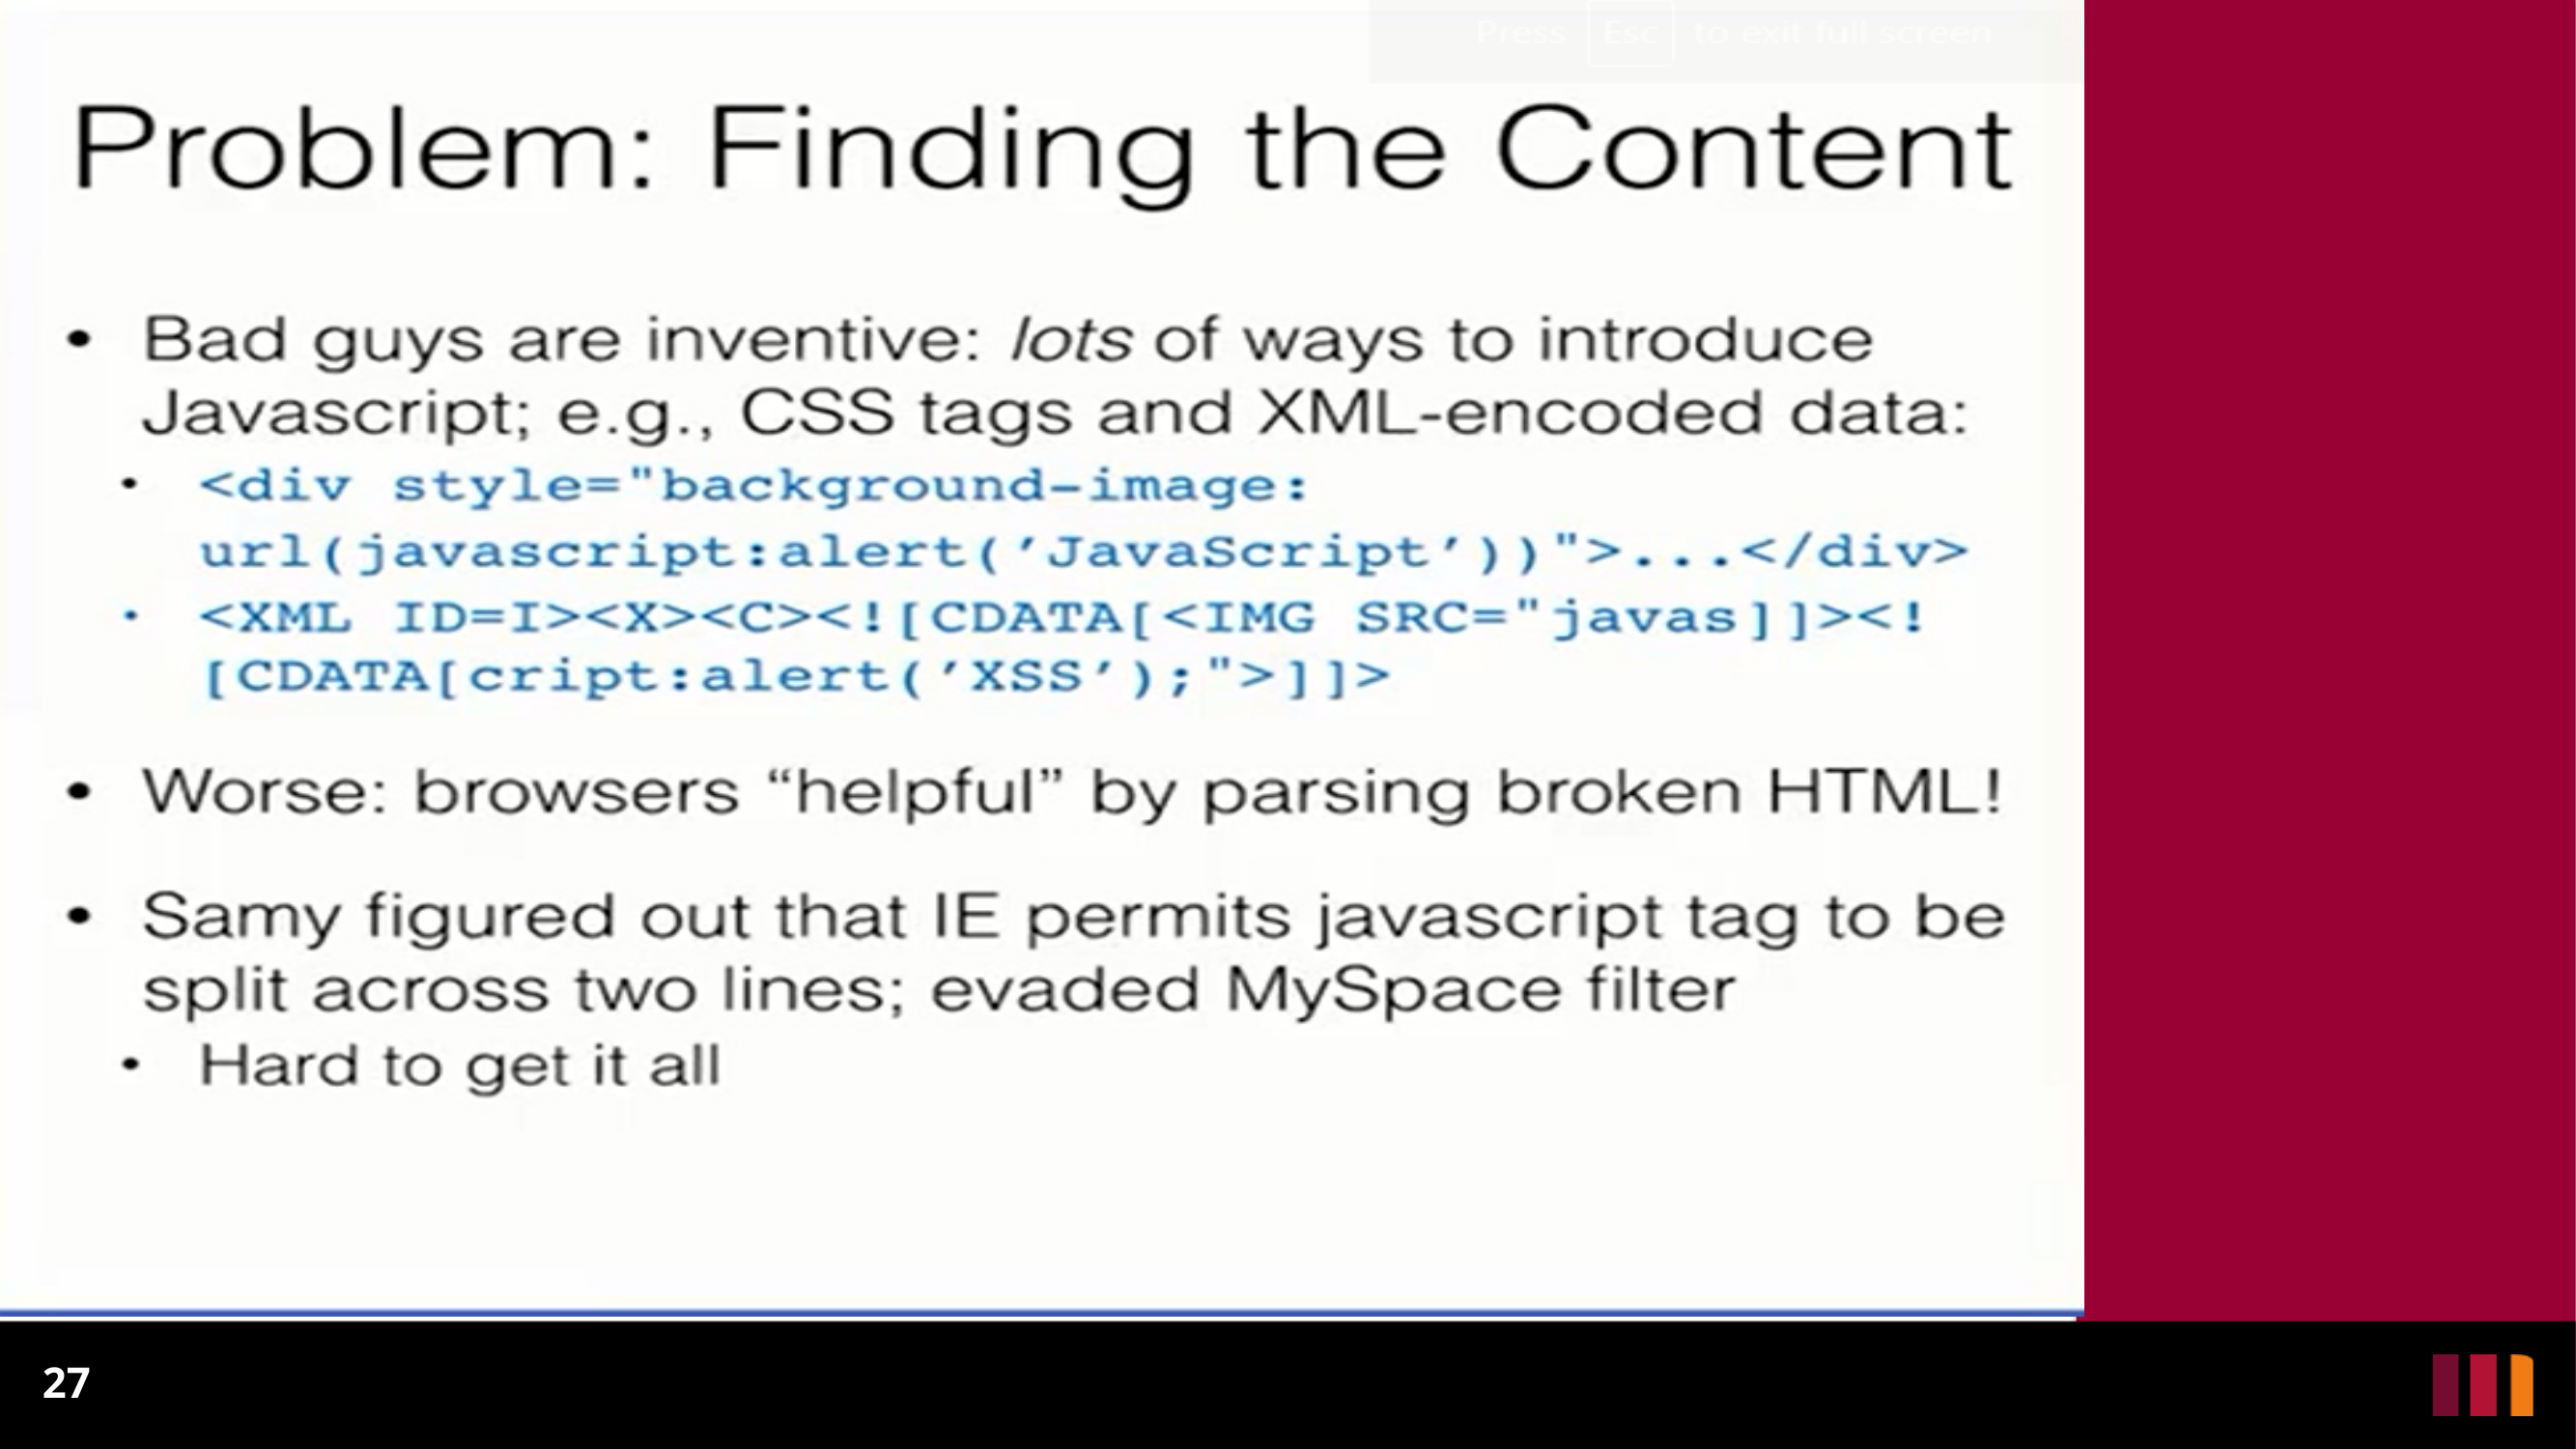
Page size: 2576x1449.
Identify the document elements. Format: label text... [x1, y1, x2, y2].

slide_number 27 [42, 1346, 127, 1424]
picture [0, 0, 2084, 1317]
